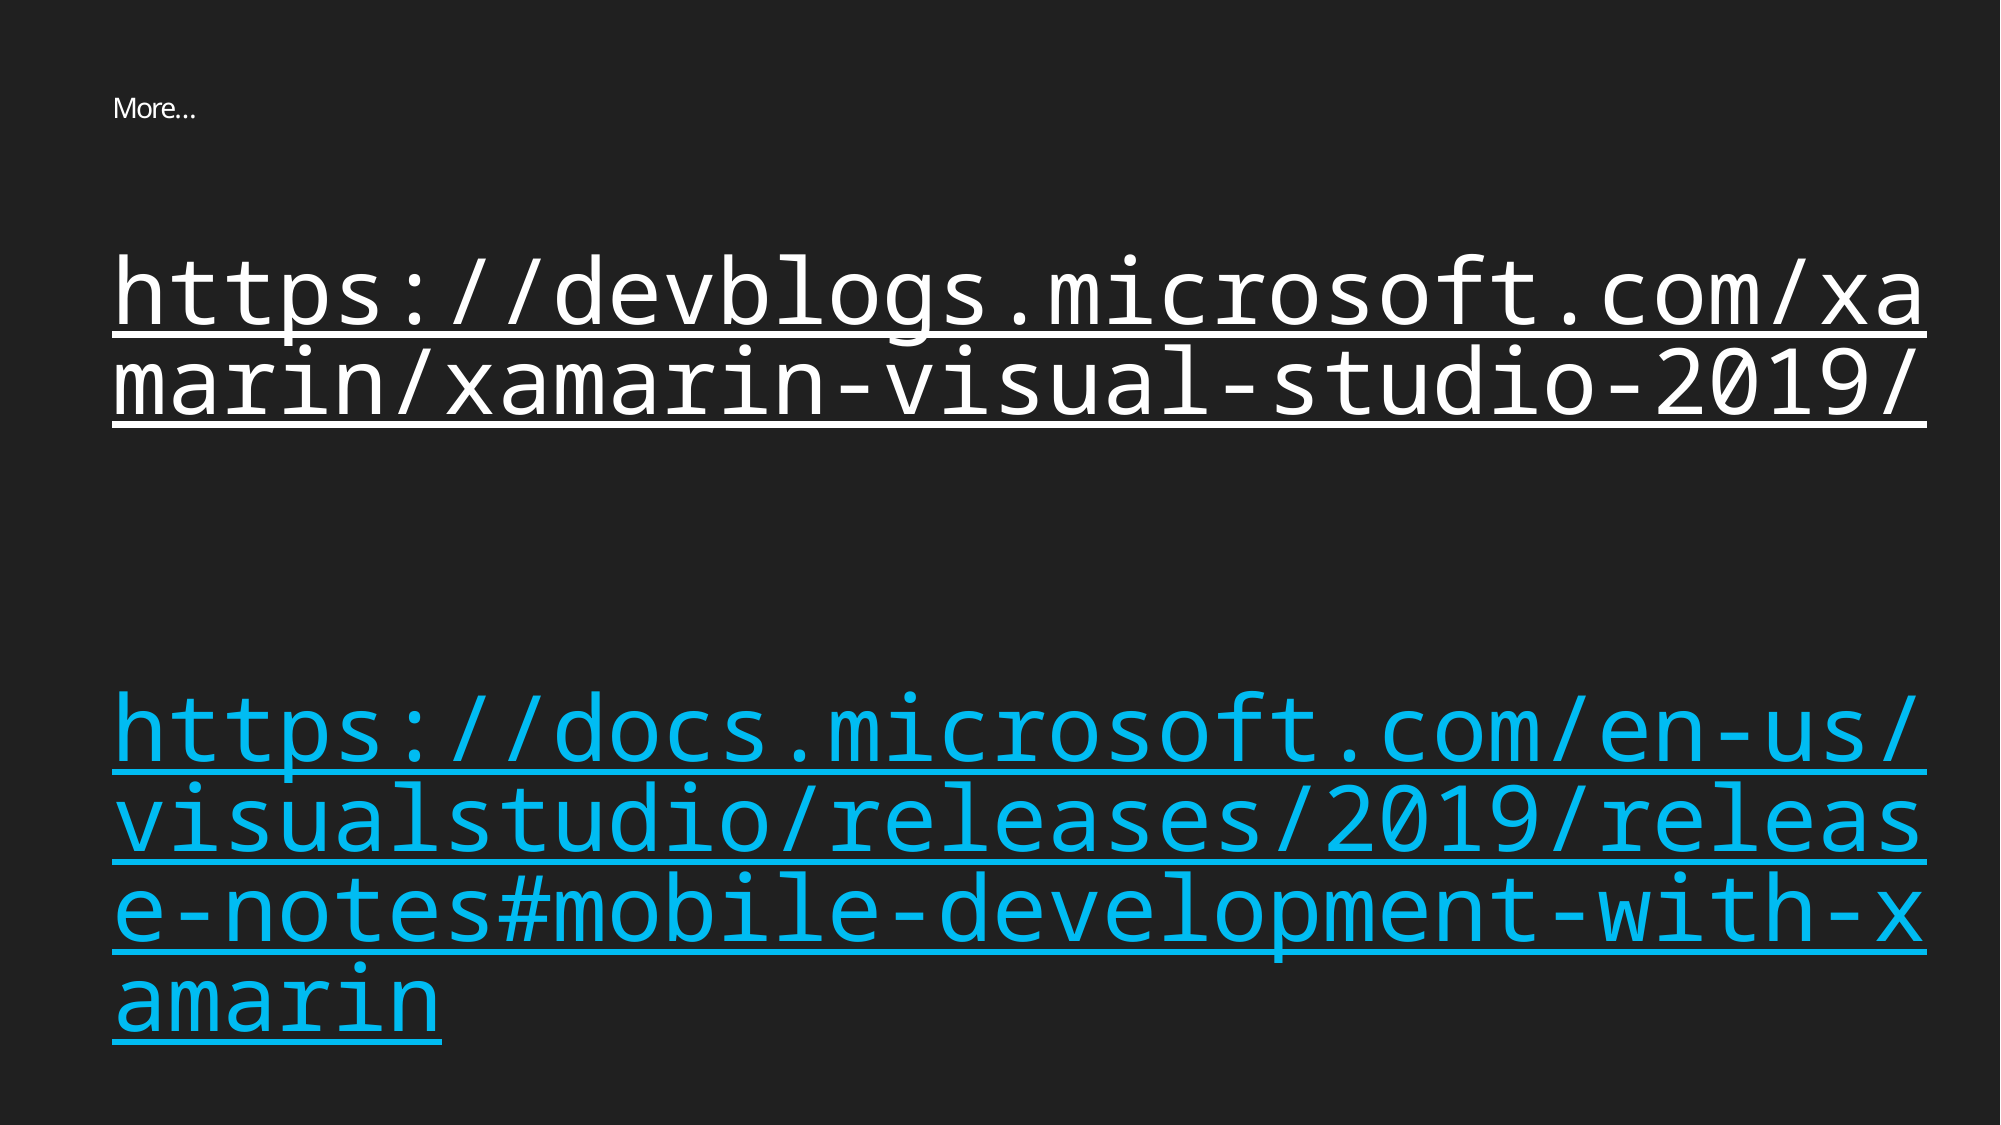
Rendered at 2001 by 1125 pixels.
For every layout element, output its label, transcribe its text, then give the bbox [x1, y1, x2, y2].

title More… [88, 79, 1814, 176]
list https://devblogs.microsoft.com/xamarin/xamarin-visual-studio-2019/ https://docs.microsoft.com/en-us/visualstudio/releases/2019/release-notes#mobile-development-with-xamarin [88, 219, 2000, 995]
